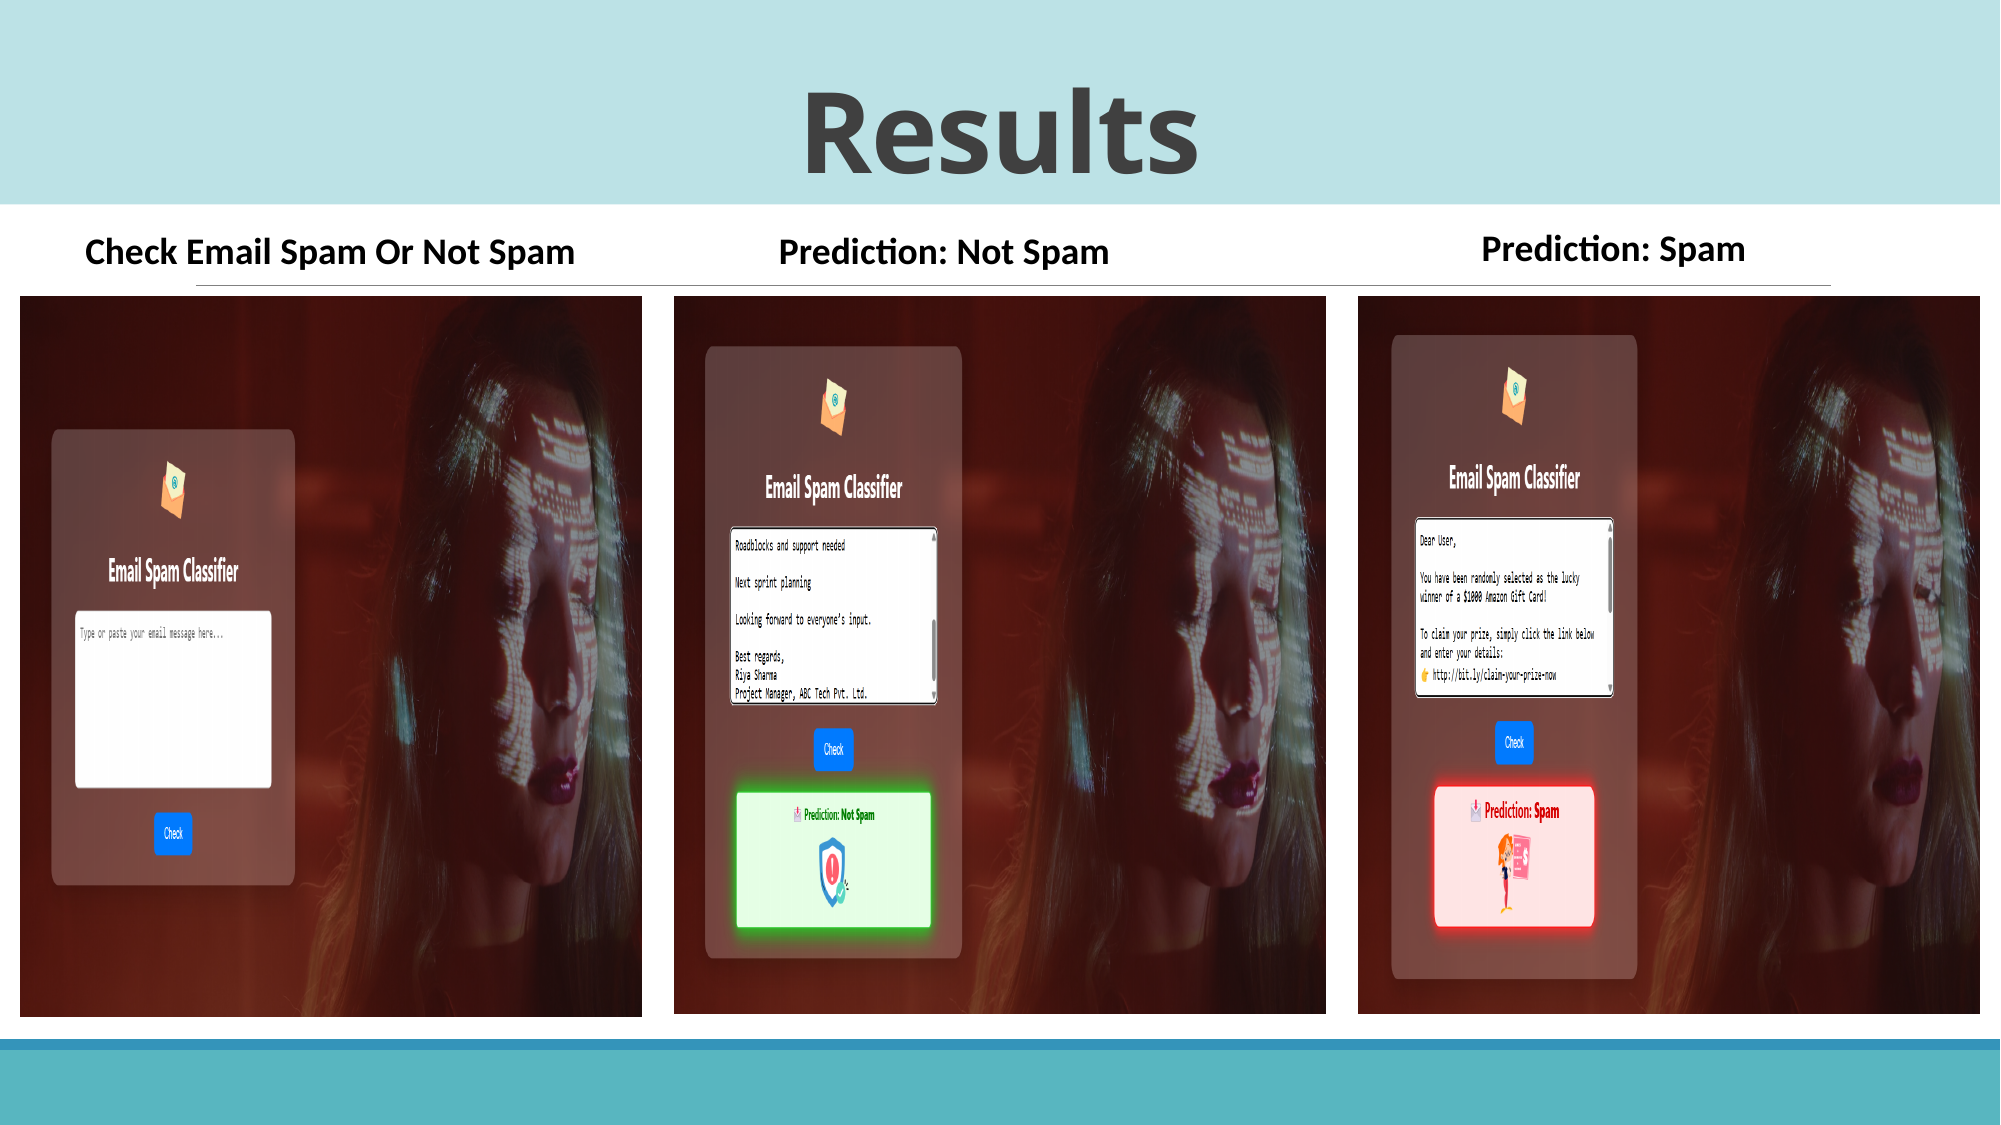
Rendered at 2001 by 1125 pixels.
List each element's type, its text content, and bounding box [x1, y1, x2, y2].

picture [674, 296, 1326, 1014]
text_box Check Email Spam Or Not Spam [61, 220, 601, 280]
picture [19, 296, 642, 1017]
text_box Prediction: Spam [1344, 216, 1884, 277]
text_box Prediction: Not Spam [674, 220, 1215, 280]
picture [1358, 296, 1981, 1014]
title Results [0, 0, 2000, 205]
